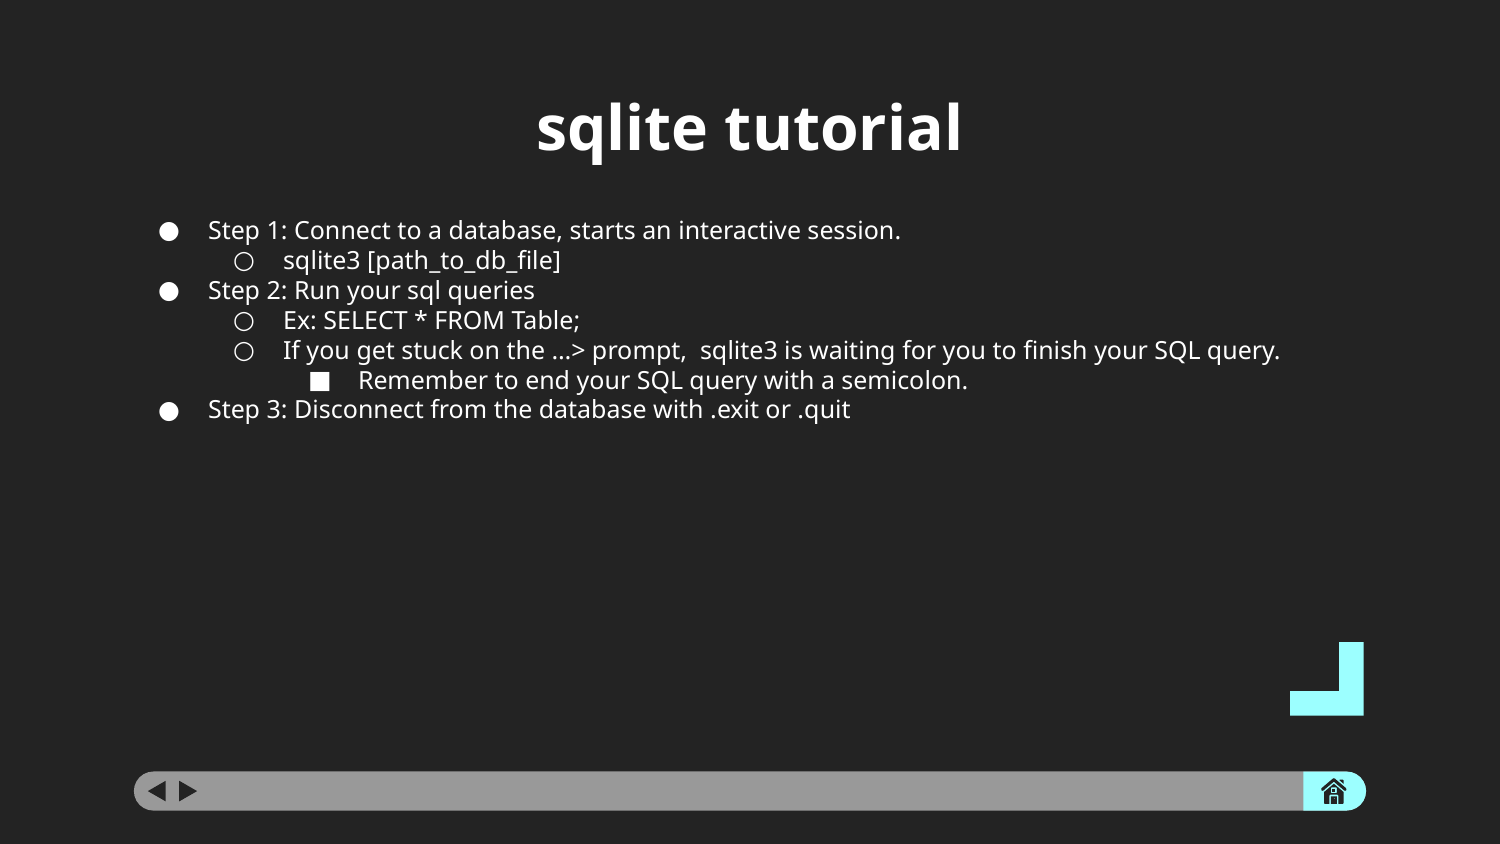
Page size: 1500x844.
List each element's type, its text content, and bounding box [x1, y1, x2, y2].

text_box [1290, 642, 1364, 716]
title sqlite tutorial [118, 72, 1382, 167]
list Step 1: Connect to a database, starts an interactive session. sqlite3 [path_to_db_file] Step 2: Run your sql queries Ex: SELECT * FROM Table; If you get stuck on the …> prompt, sqlite3 is waiting for you to finish your SQL query. Remember to end your SQL query with a semicolon. Step 3: Disconnect from the database with .exit or .quit [118, 199, 1382, 603]
